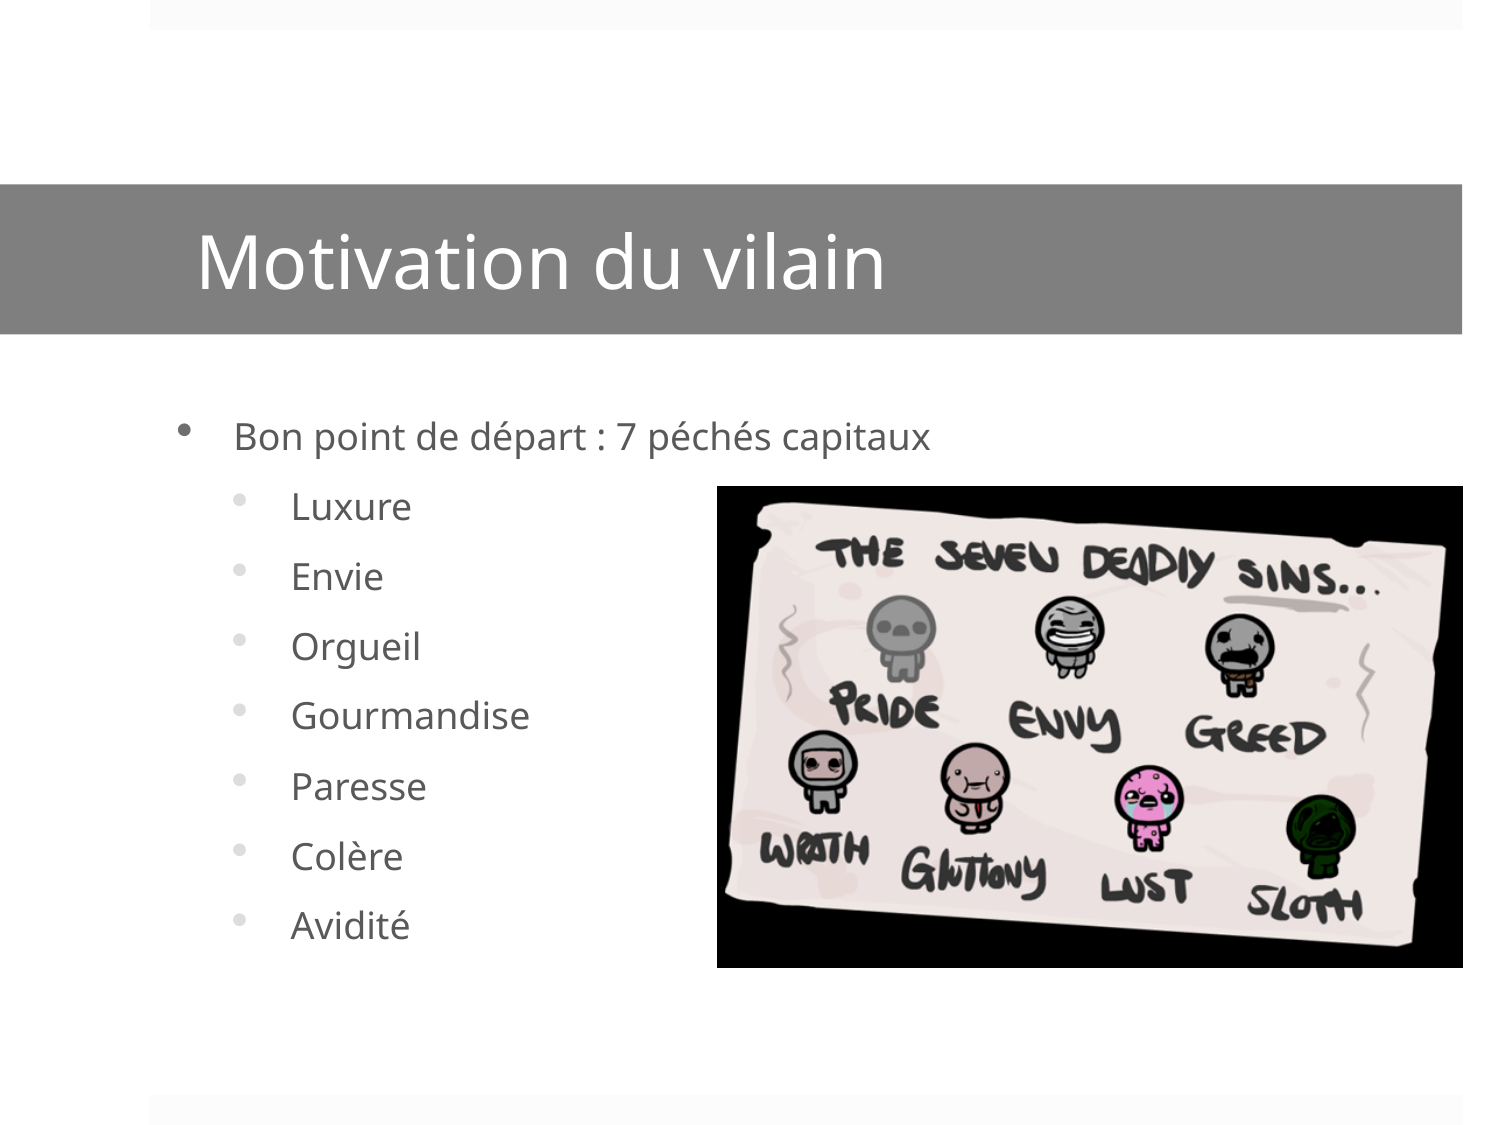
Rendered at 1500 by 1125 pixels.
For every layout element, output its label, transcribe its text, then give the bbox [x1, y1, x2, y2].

list Bon point de départ : 7 péchés capitaux Luxure Envie Orgueil Gourmandise Paresse Colère Avidité [105, 405, 1299, 1068]
picture [717, 486, 1463, 968]
title Motivation du vilain [0, 184, 1463, 335]
